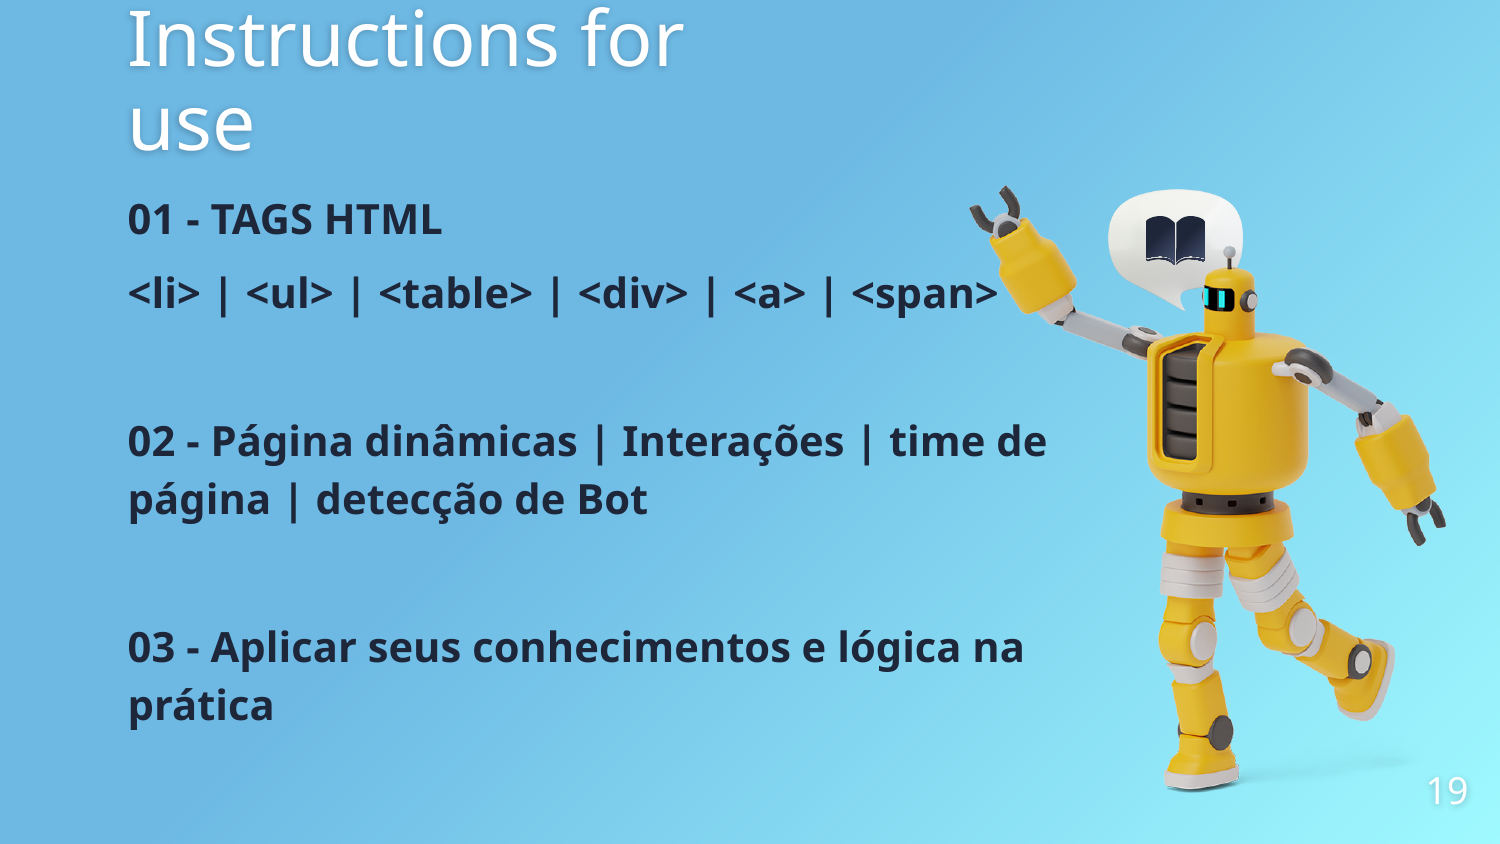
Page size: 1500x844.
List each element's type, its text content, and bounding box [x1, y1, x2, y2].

slide_number ‹#› [1378, 761, 1469, 814]
picture [969, 184, 1447, 794]
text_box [1145, 215, 1206, 266]
title Instructions for use [127, 61, 742, 167]
list 01 - TAGS HTML <li> | <ul> | <table> | <div> | <a> | <span> 02 - Página dinâmicas | Interações | time de página | detecção de Bot 03 - Aplicar seus conhecimentos e lógica na prática [127, 185, 967, 698]
